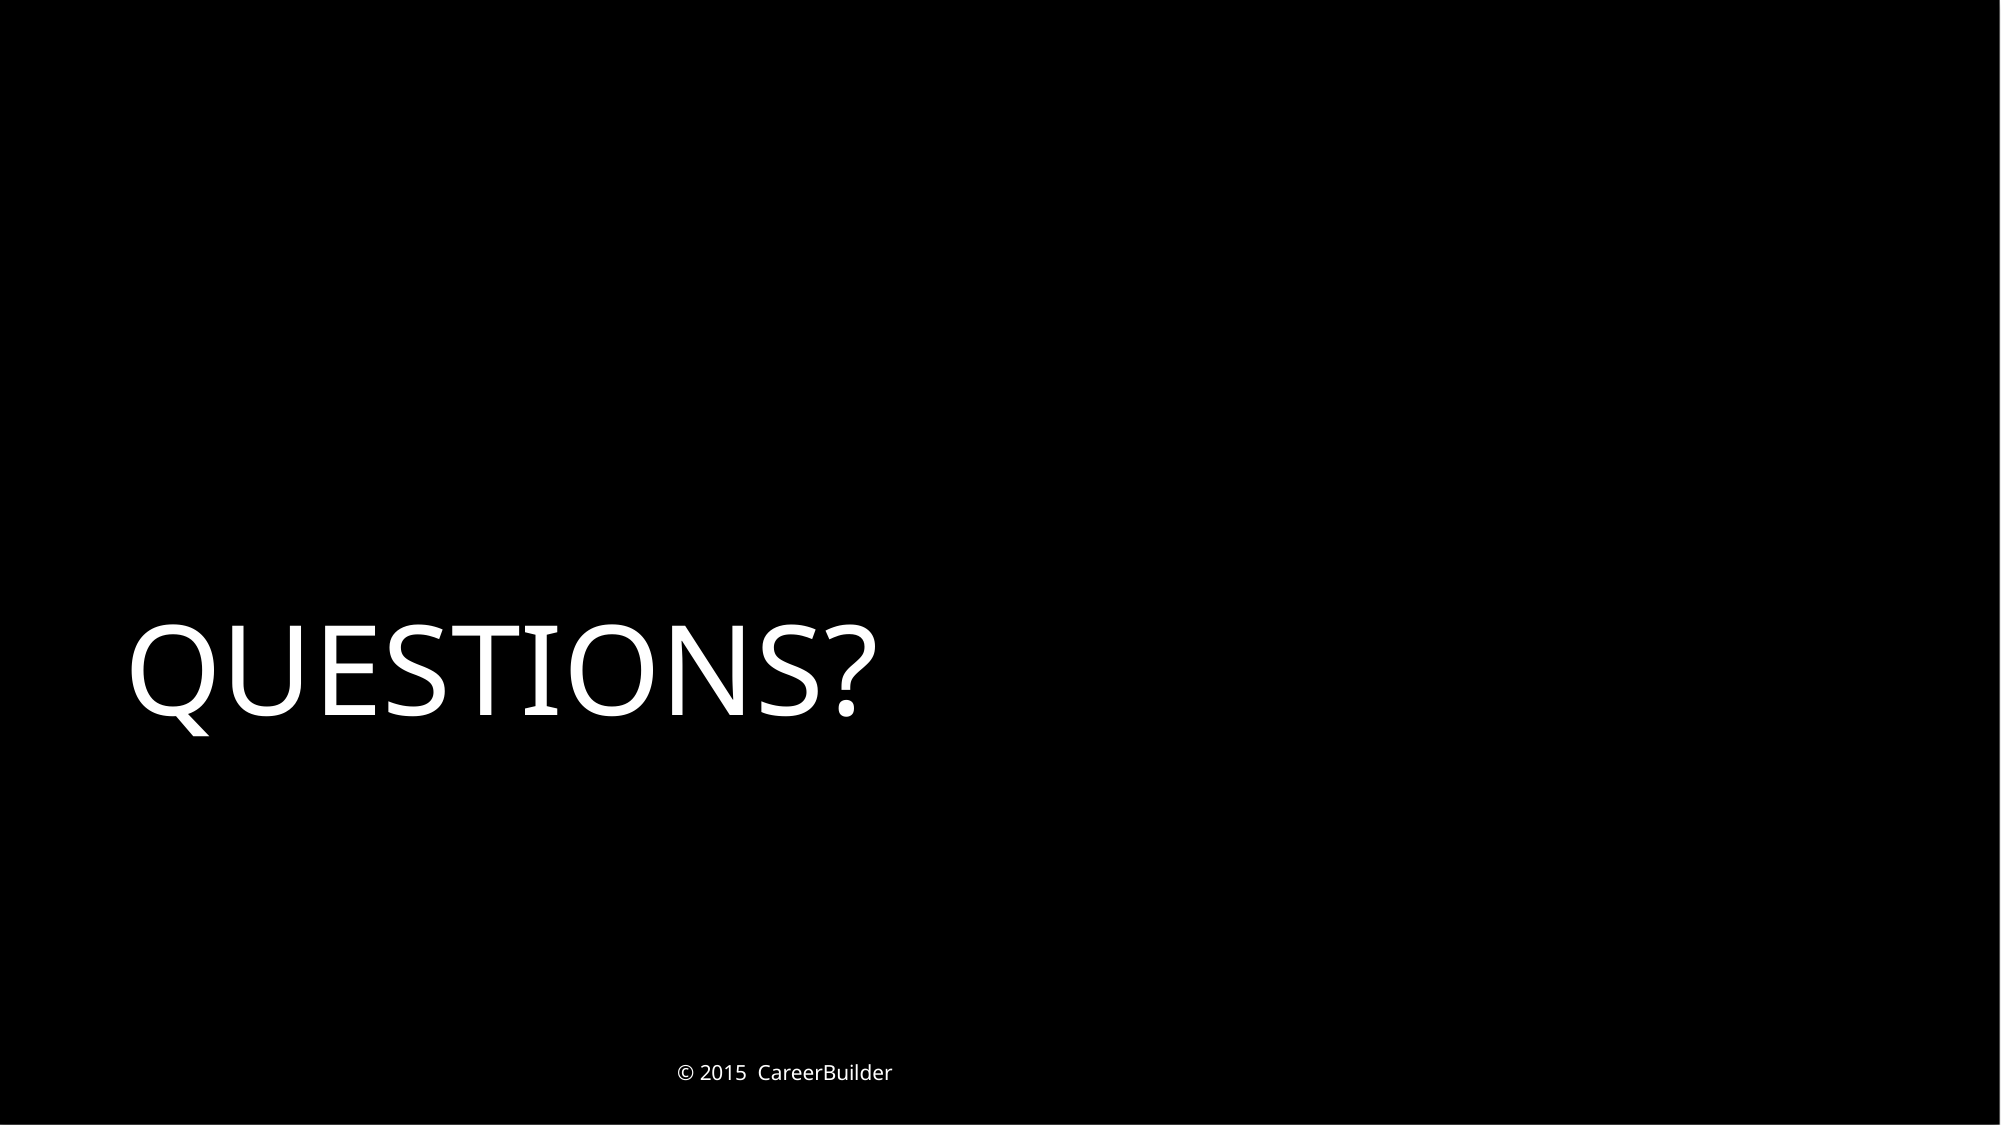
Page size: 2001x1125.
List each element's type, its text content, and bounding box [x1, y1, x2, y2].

text_box © 2015 CareerBuilder [662, 1042, 1338, 1103]
text_box QUESTIONS? [109, 280, 1834, 748]
